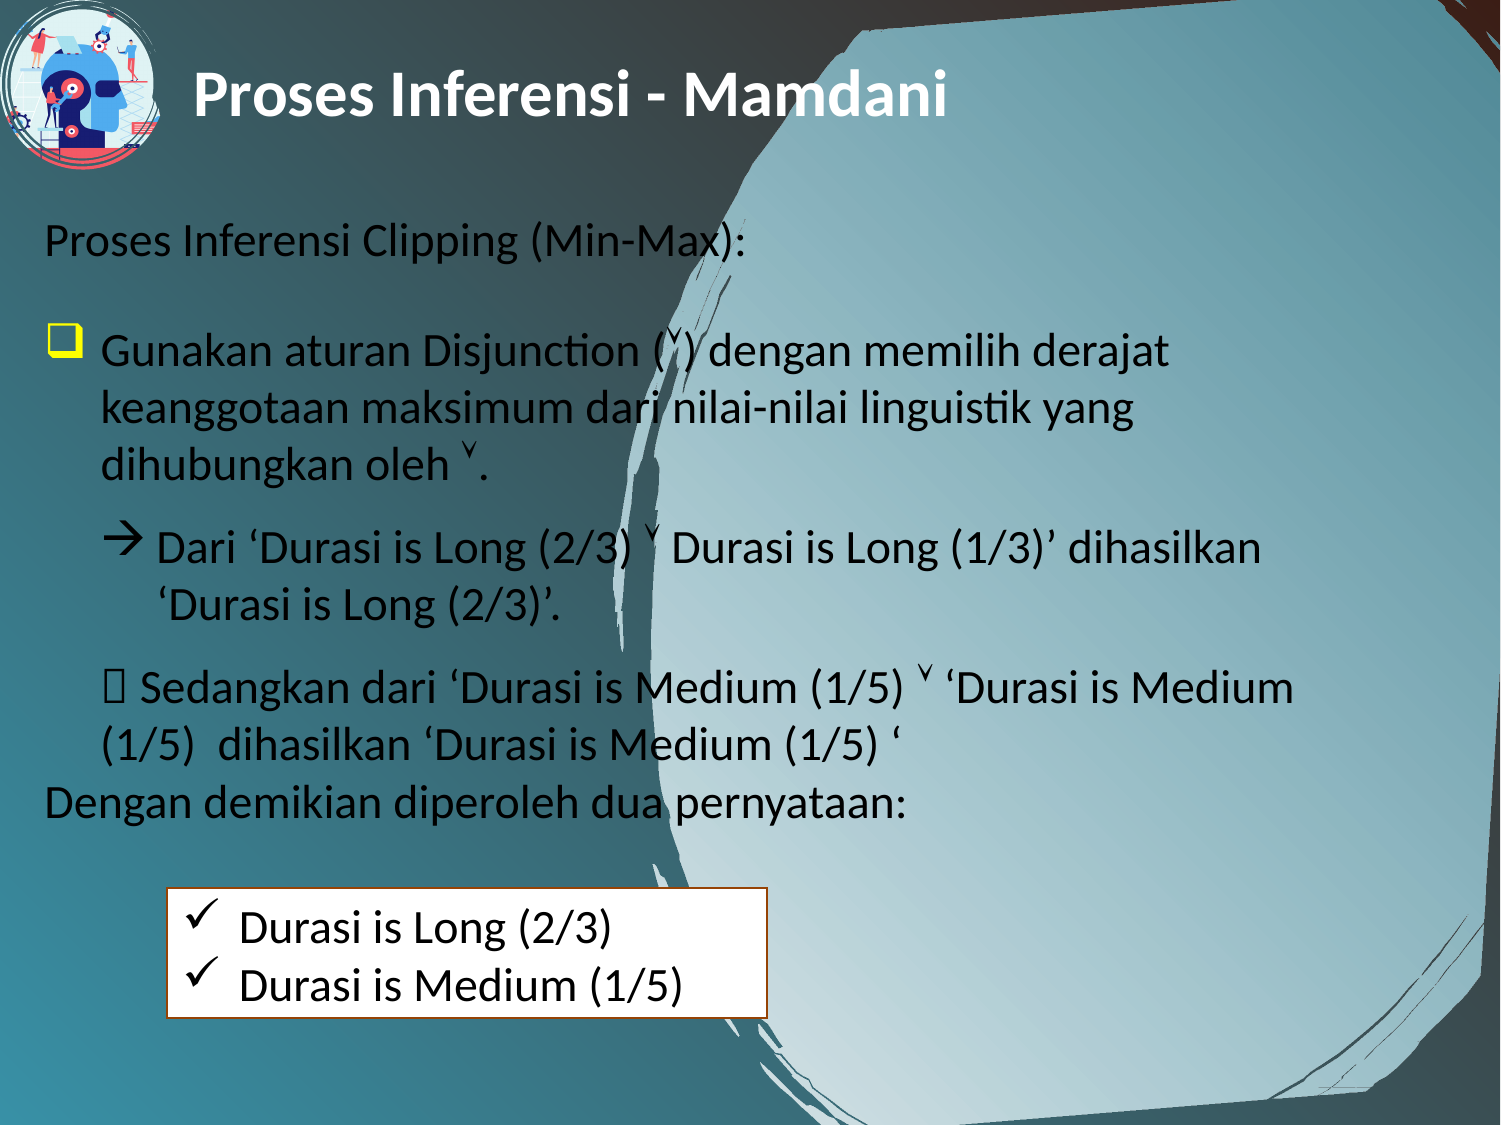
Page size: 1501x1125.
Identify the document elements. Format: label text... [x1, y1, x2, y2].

title Proses Inferensi - Mamdani [193, 31, 1501, 130]
text_box Durasi is Long (2/3) Durasi is Medium (1/5) [166, 887, 768, 1019]
text_box Proses Inferensi Clipping (Min-Max): Gunakan aturan Disjunction () dengan memilih derajat keanggotaan maksimum dari nilai-nilai linguistik yang dihubungkan oleh . Dari ‘Durasi is Long (2/3)  Durasi is Long (1/3)’ dihasilkan ‘Durasi is Long (2/3)’.  Sedangkan dari ‘Durasi is Medium (1/5)  ‘Durasi is Medium (1/5) dihasilkan ‘Durasi is Medium (1/5) ‘ Dengan demikian diperoleh dua pernyataan: [29, 207, 1355, 887]
picture [0, 0, 161, 170]
